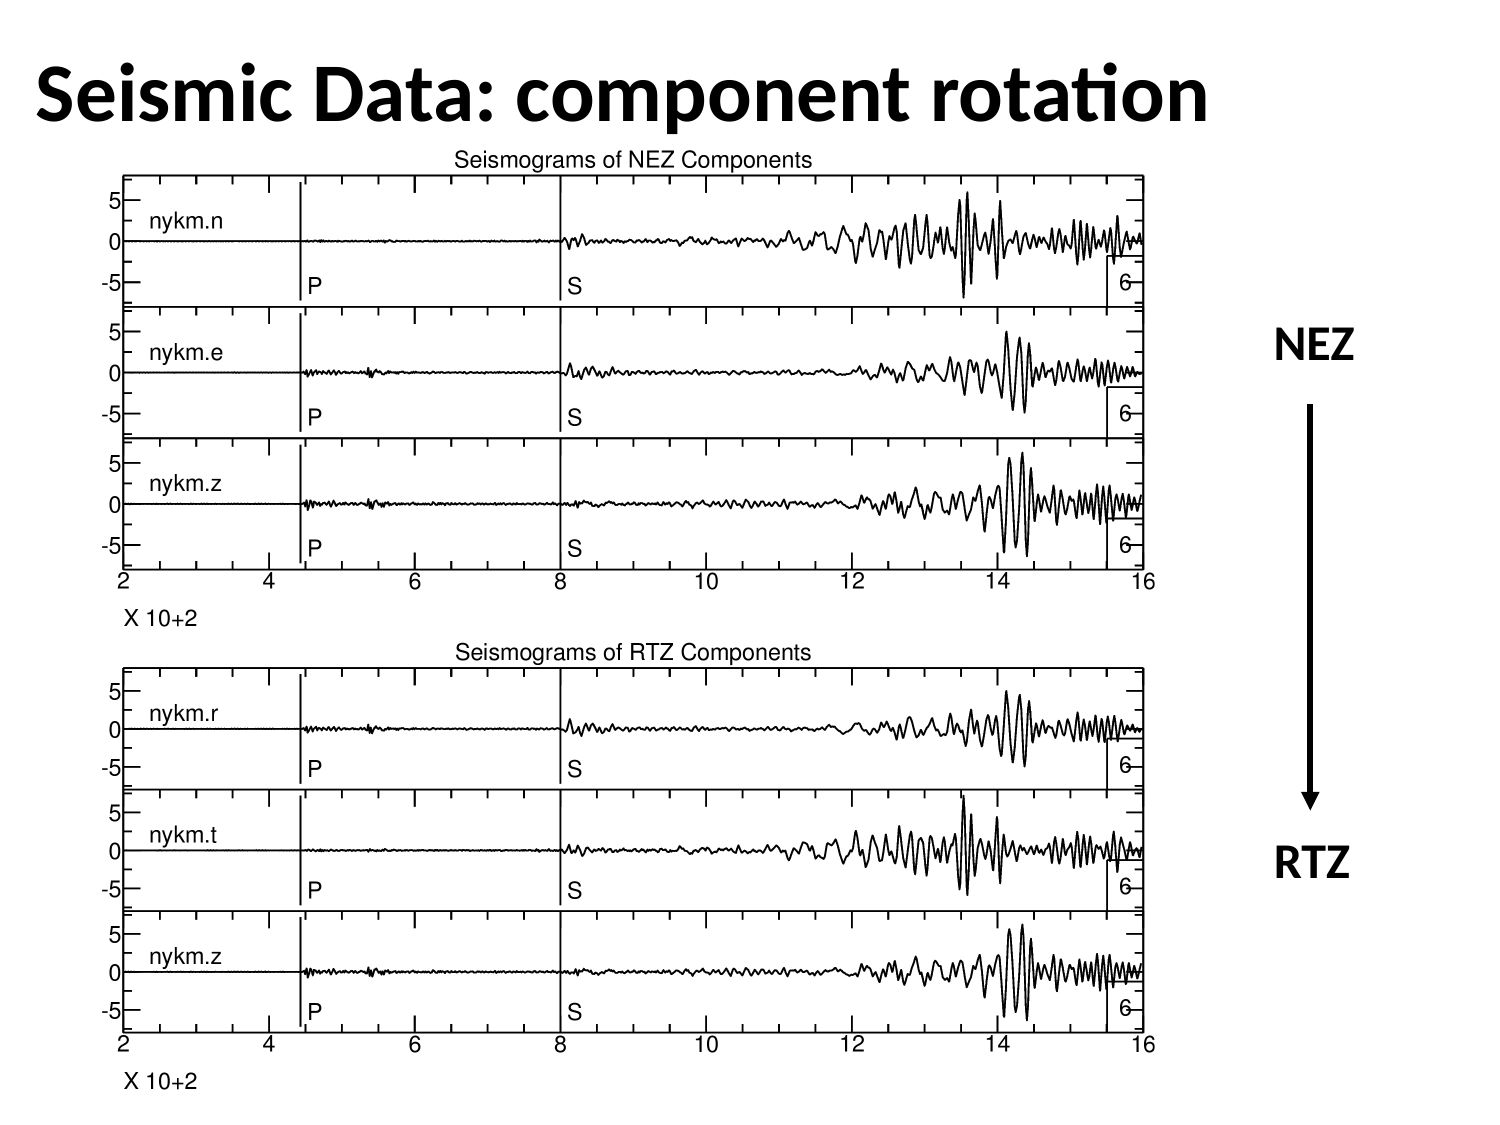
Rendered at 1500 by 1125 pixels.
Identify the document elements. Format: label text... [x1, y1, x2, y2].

picture [102, 150, 1155, 1095]
text_box Seismic Data: component rotation [21, 30, 1337, 146]
text_box NEZ [1258, 303, 1370, 379]
text_box RTZ [1258, 821, 1366, 897]
